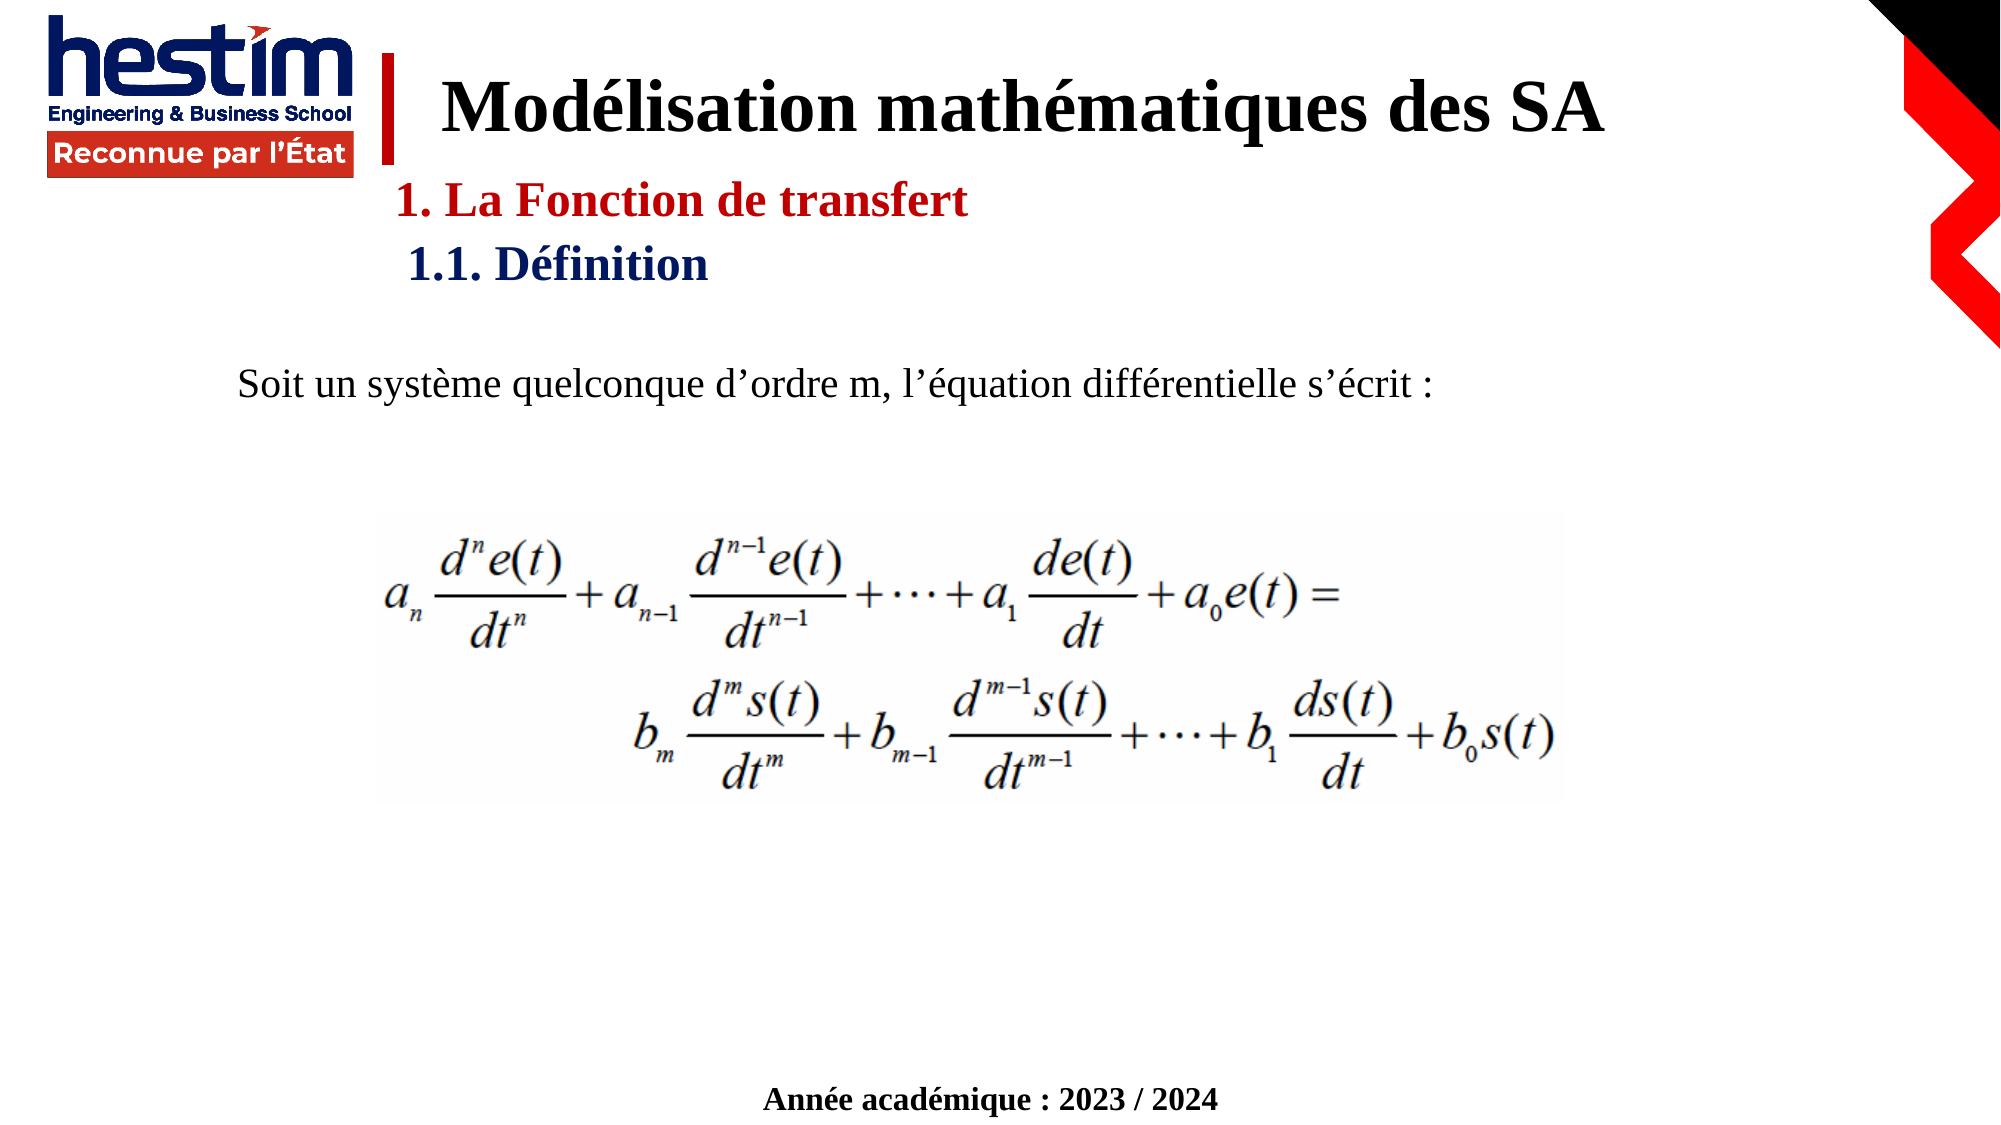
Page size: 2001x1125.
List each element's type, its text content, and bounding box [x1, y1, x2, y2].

text_box 1.1. Définition [392, 222, 724, 298]
text_box 1. La Fonction de transfert [379, 159, 984, 235]
picture [377, 513, 1565, 804]
text_box Soit un système quelconque d’ordre m, l’équation différentielle s’écrit : [222, 348, 1450, 414]
picture [0, 7, 456, 212]
text_box Modélisation mathématiques des SA [456, 52, 1711, 150]
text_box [1866, 0, 2000, 350]
